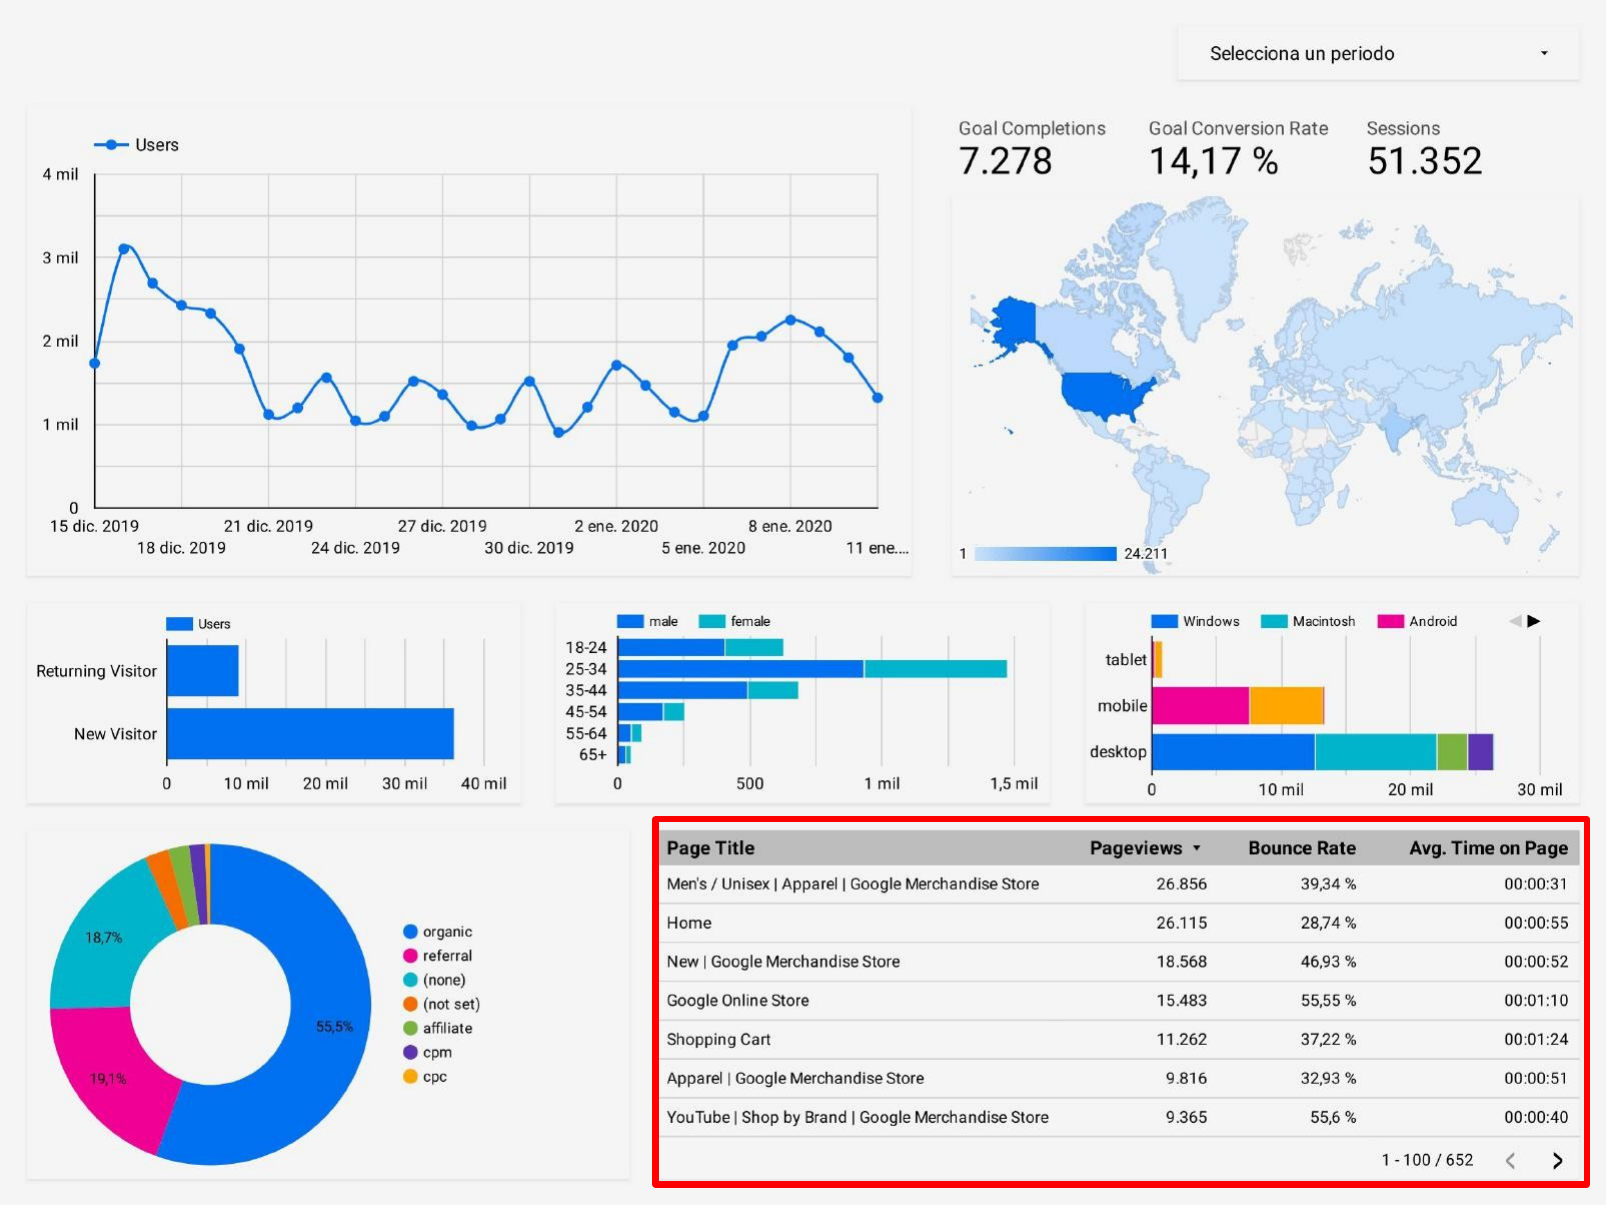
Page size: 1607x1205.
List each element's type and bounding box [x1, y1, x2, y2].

text_box [0, 0, 1607, 1205]
